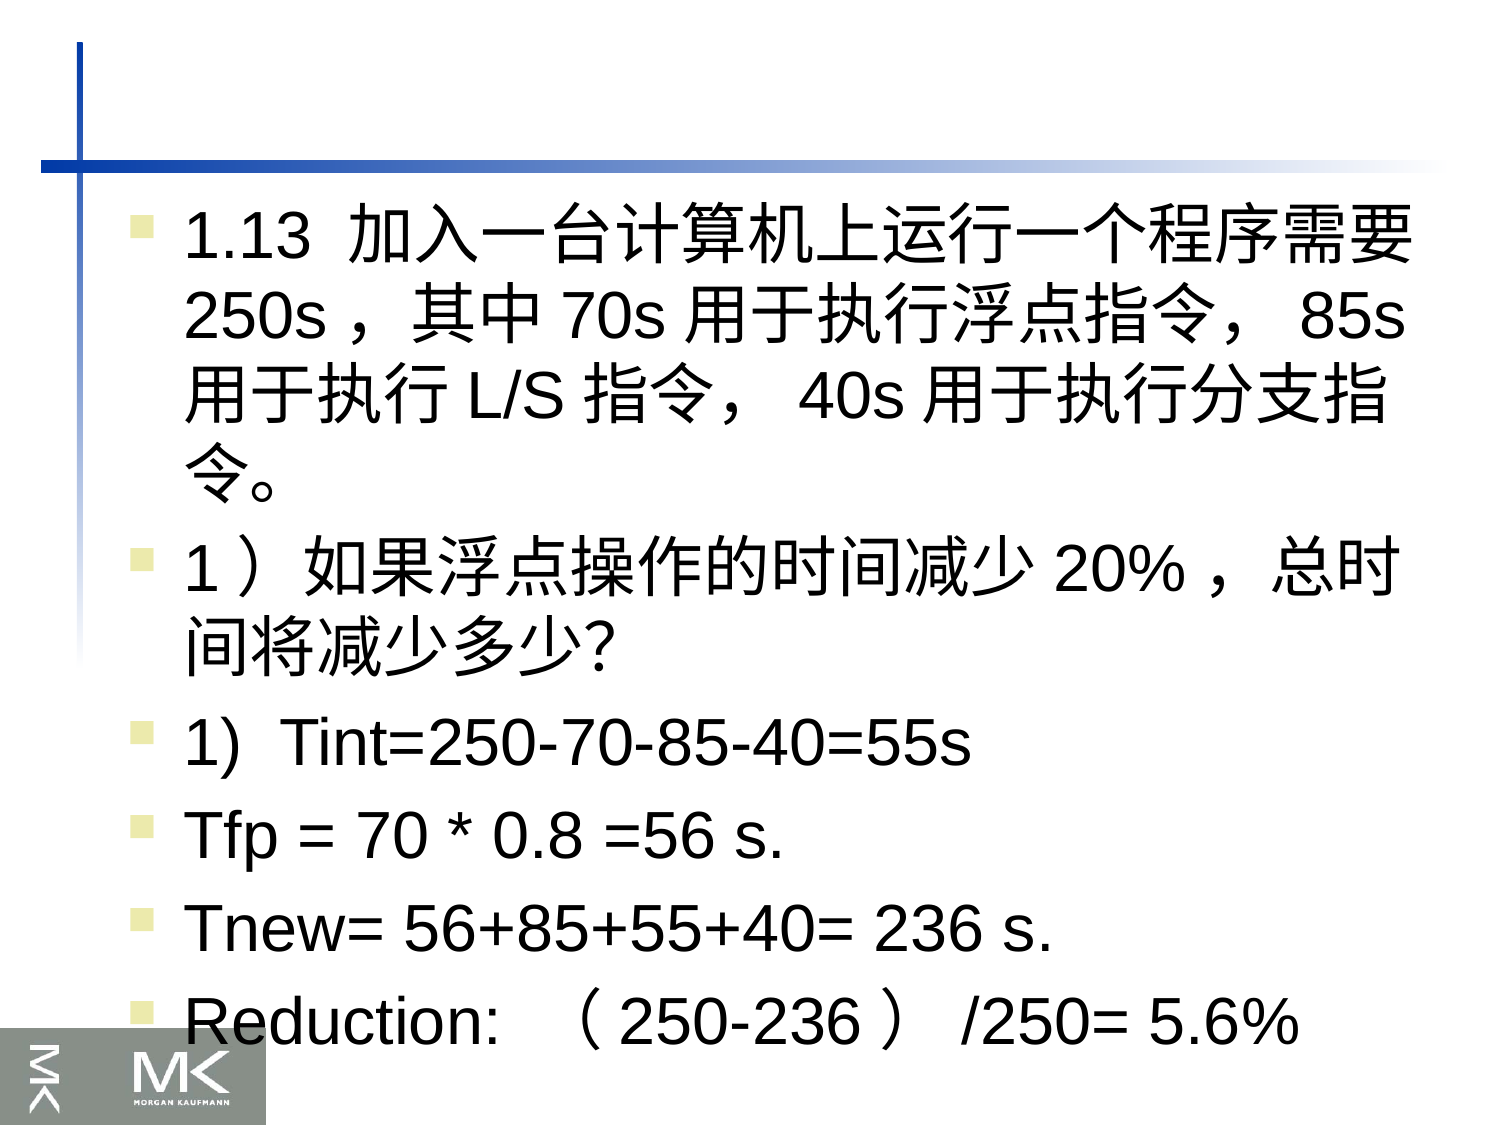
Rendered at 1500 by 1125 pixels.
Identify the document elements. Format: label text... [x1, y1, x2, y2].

list 1.13 加入一台计算机上运行一个程序需要250s，其中70s用于执行浮点指令，85s用于执行L/S指令，40s用于执行分支指令。 1）如果浮点操作的时间减少20%，总时间将减少多少？ 1) Tint=250-70-85-40=55s Tfp = 70 * 0.8 =56 s. Tnew= 56+85+55+40= 236 s. Reduction: （250-236）/250= 5.6% [111, 184, 1470, 1024]
picture [0, 1028, 266, 1125]
